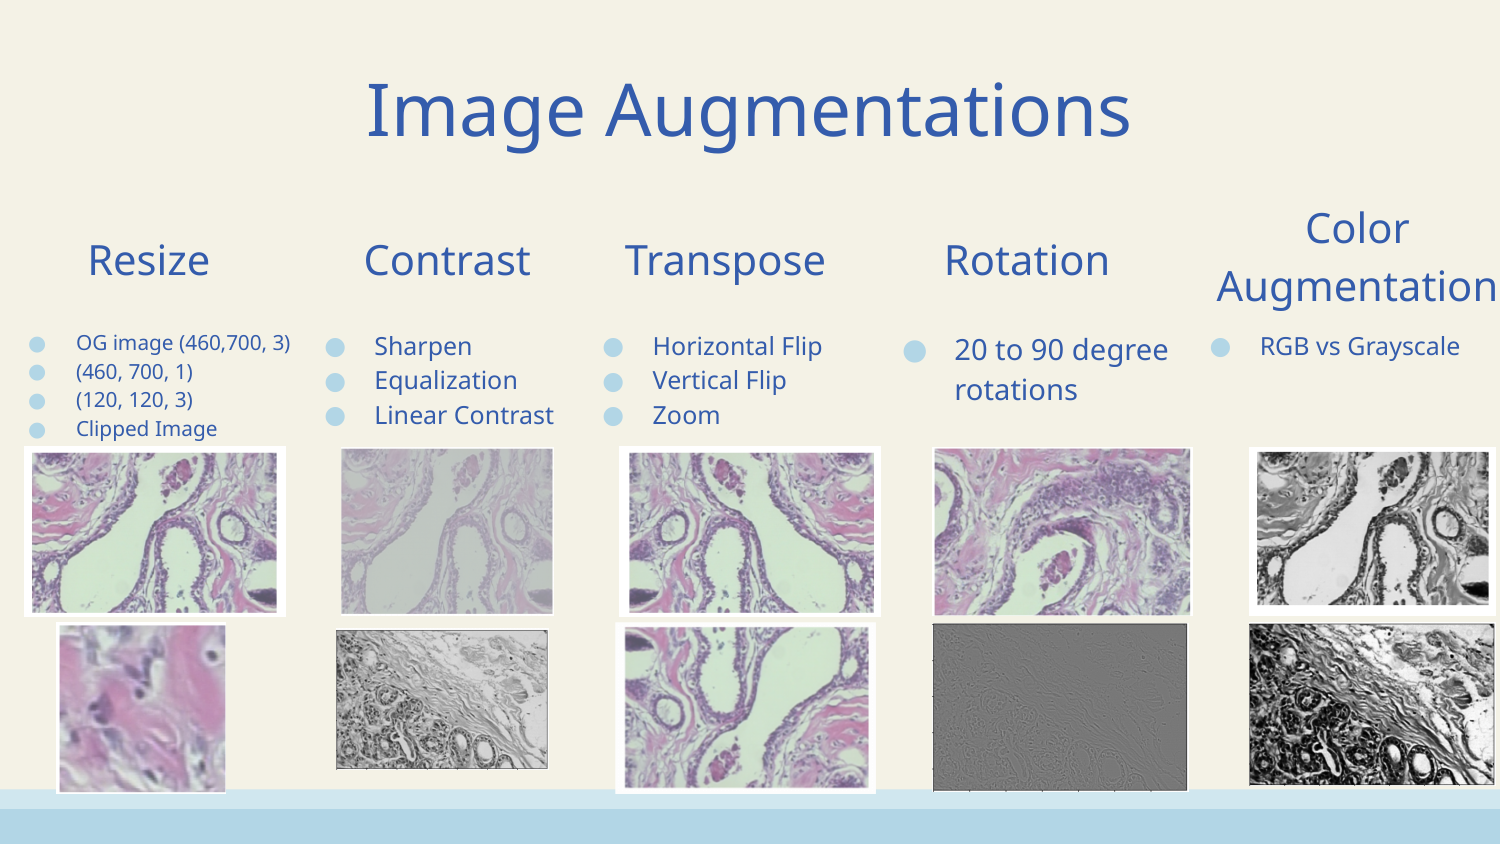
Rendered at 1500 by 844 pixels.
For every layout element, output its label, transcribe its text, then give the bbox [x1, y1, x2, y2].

picture [619, 445, 881, 618]
picture [615, 621, 877, 794]
subtitle Horizontal Flip Vertical Flip Zoom [611, 310, 864, 415]
subtitle OG image (460,700, 3) (460, 700, 1) (120, 120, 3) Clipped Image [0, 310, 284, 415]
subtitle RGB vs Grayscale [1169, 310, 1496, 415]
subtitle Resize [0, 217, 285, 299]
subtitle 20 to 90 degree rotations [864, 310, 1169, 415]
picture [24, 445, 286, 618]
picture [1249, 621, 1496, 786]
picture [341, 447, 554, 616]
subtitle Rotation [864, 217, 1190, 299]
subtitle Sharpen Equalization Linear Contrast [284, 310, 611, 415]
picture [932, 623, 1189, 792]
subtitle Transpose [610, 217, 864, 299]
subtitle Color Augmentation [1195, 191, 1500, 325]
picture [336, 628, 549, 770]
picture [1249, 447, 1496, 616]
subtitle Contrast [285, 217, 610, 299]
picture [932, 446, 1194, 617]
picture [56, 621, 227, 794]
title Image Augmentations [118, 48, 1382, 142]
